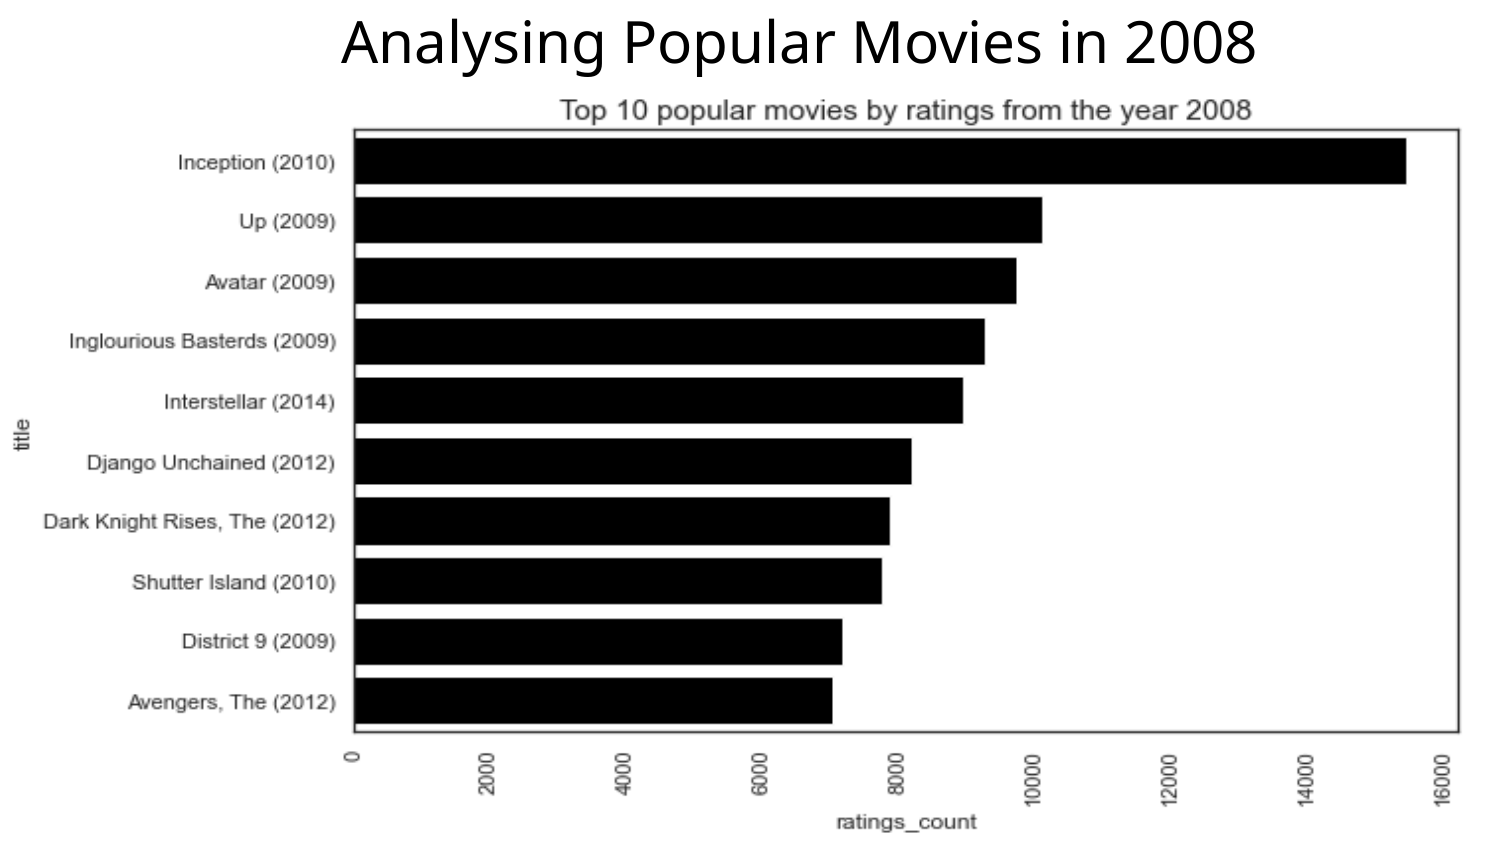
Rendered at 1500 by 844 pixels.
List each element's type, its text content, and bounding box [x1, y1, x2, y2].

picture [2, 87, 1472, 844]
title Analysing Popular Movies in 2008 [166, 0, 1434, 80]
